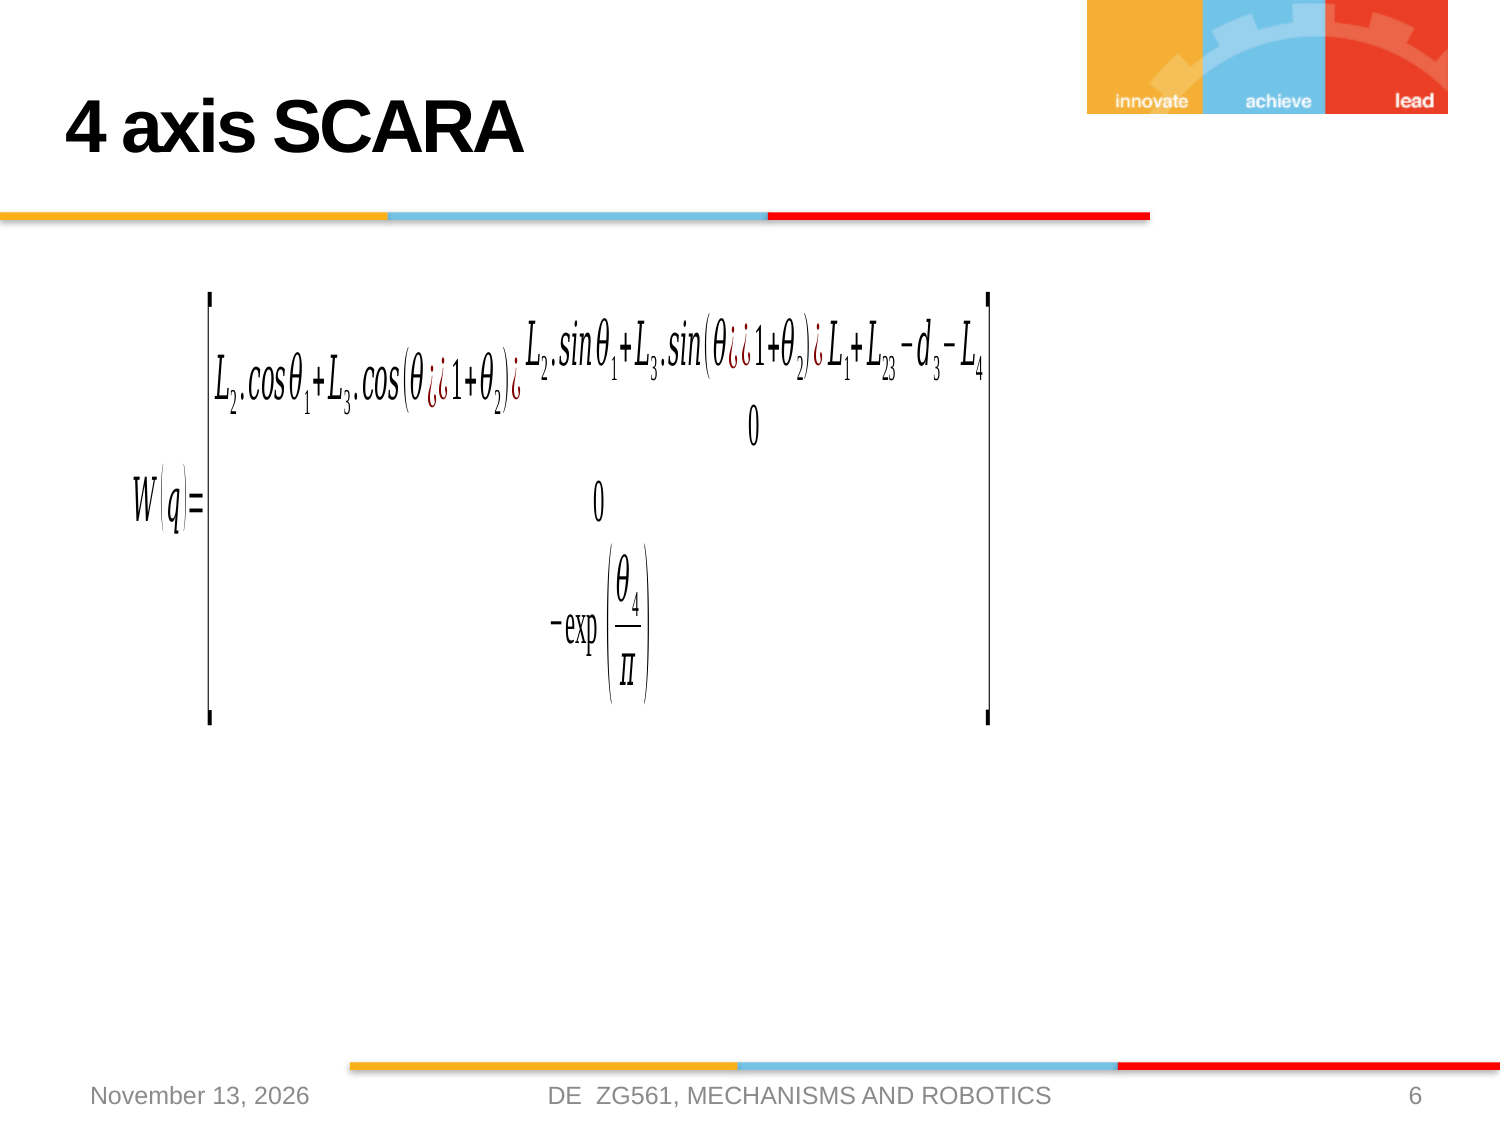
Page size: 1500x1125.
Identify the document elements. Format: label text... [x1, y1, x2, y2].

footer DE ZG561, MECHANISMS AND ROBOTICS [512, 1065, 1088, 1125]
slide_number 6 [1088, 1065, 1438, 1125]
title 4 axis SCARA [50, 45, 1448, 200]
picture [1087, 0, 1448, 45]
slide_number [75, 1065, 425, 1125]
